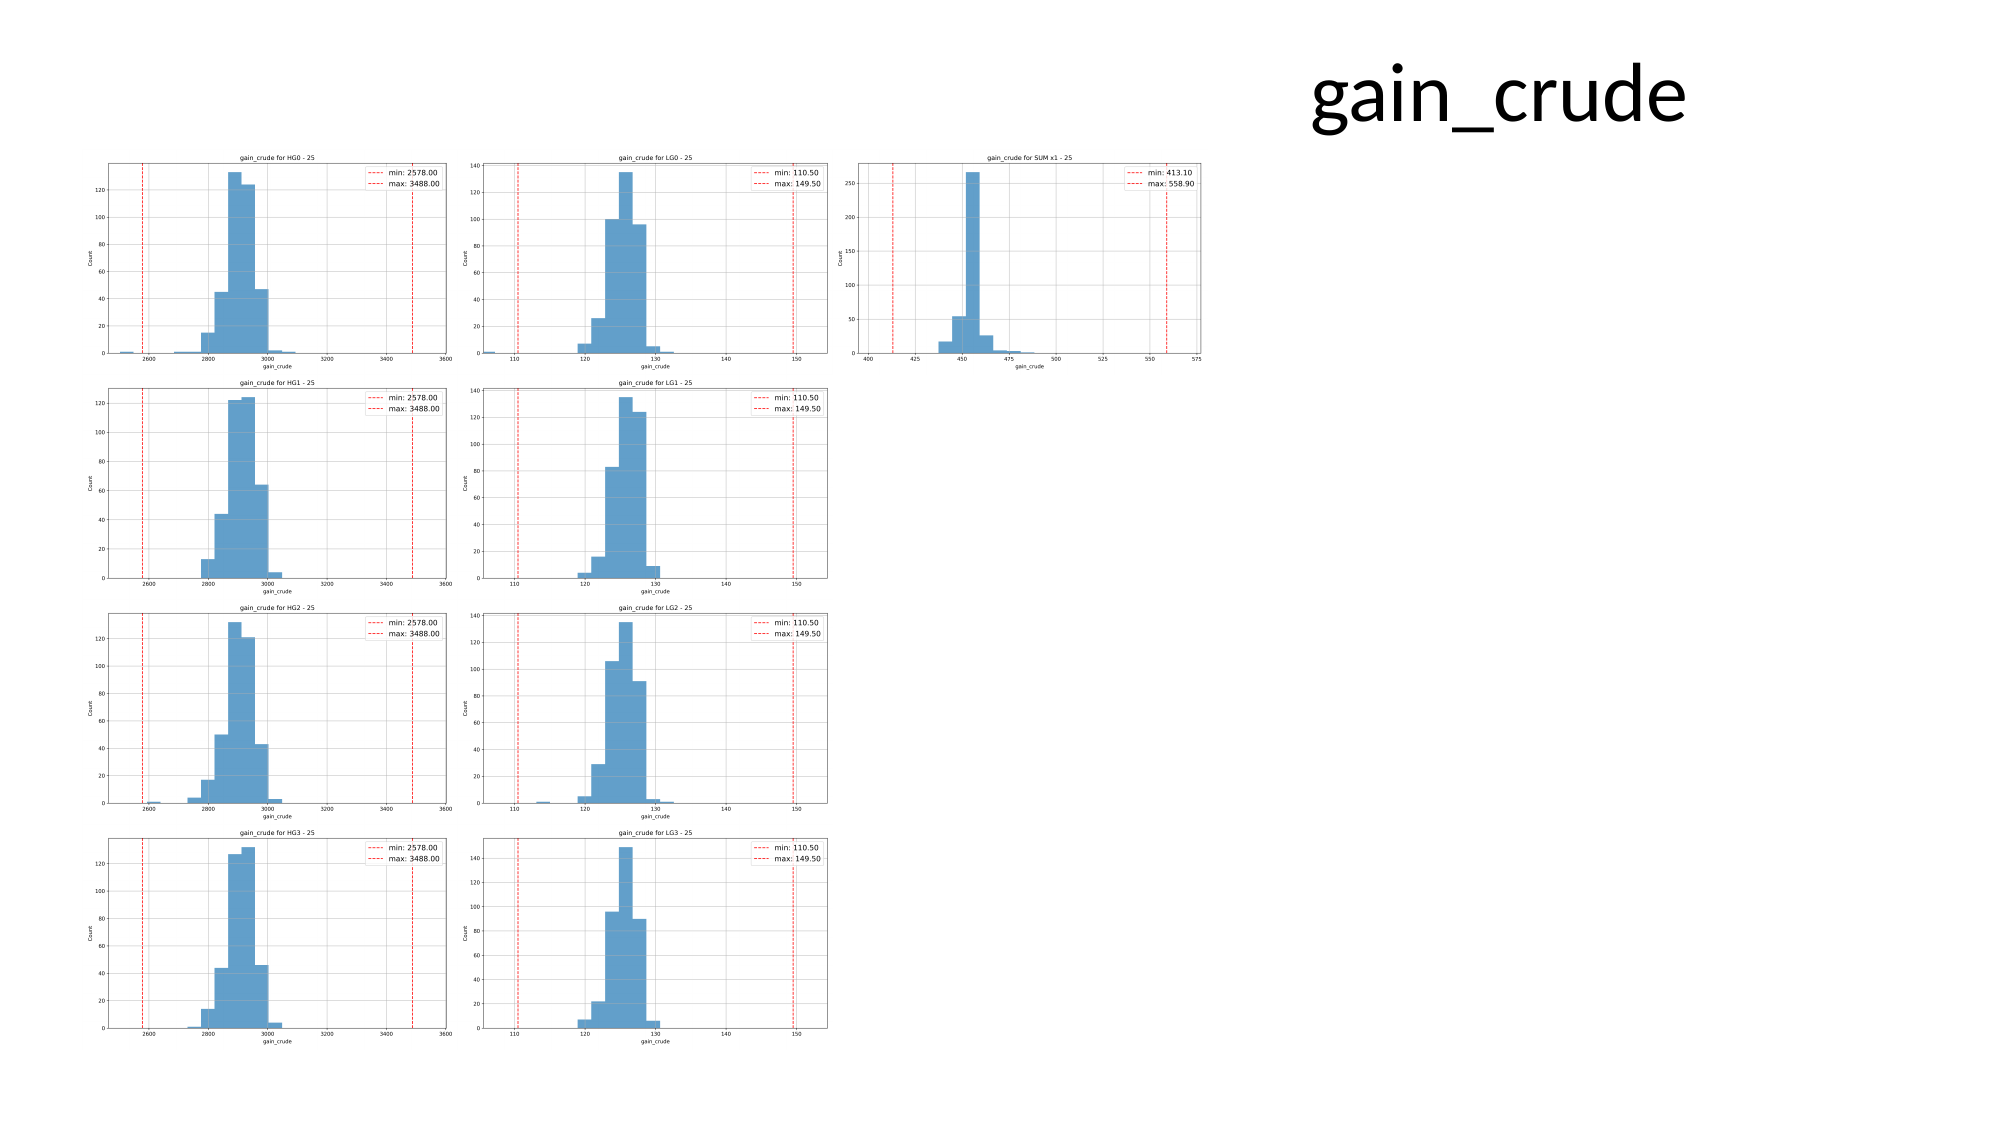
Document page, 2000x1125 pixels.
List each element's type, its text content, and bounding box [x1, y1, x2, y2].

picture [82, 149, 1208, 1051]
text_box gain_crude [1295, 29, 1705, 146]
